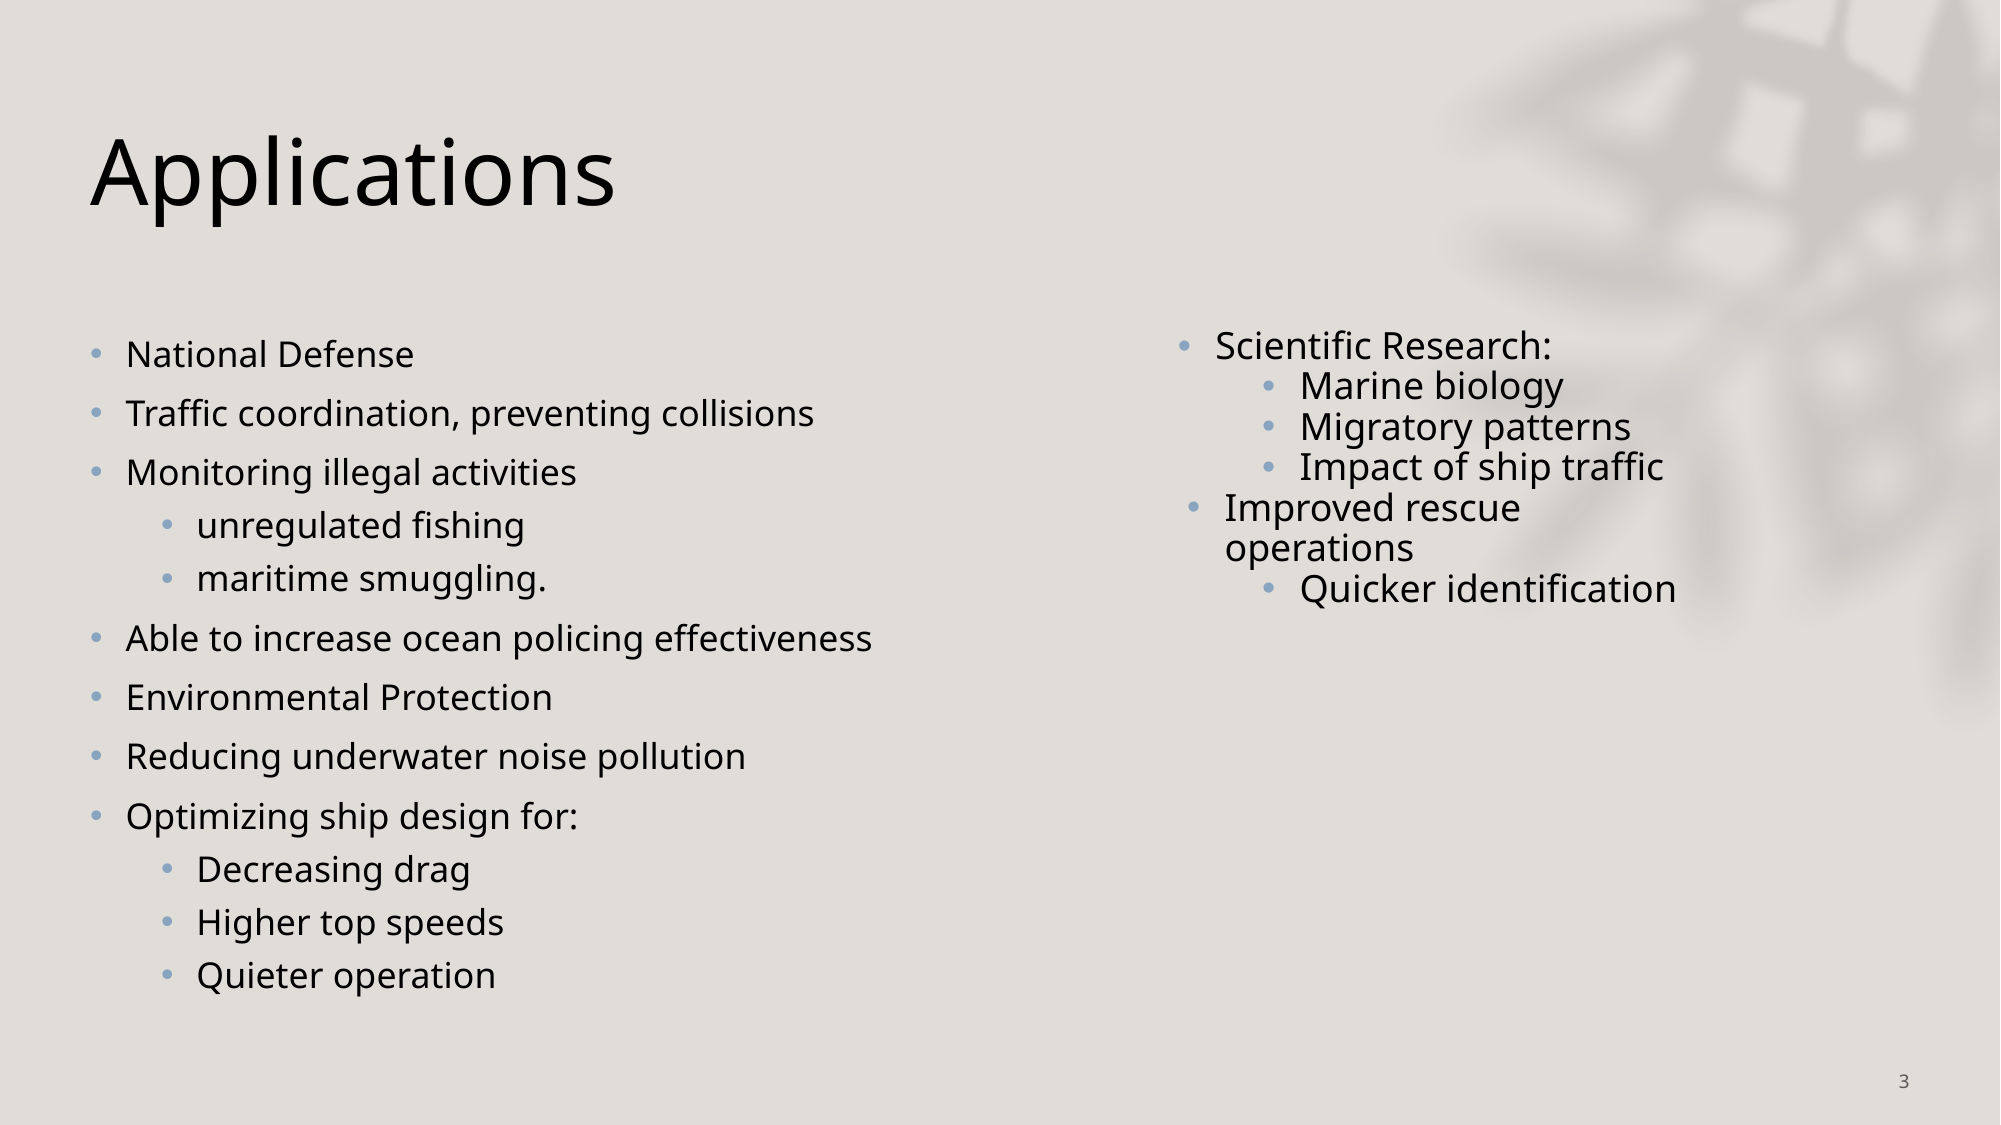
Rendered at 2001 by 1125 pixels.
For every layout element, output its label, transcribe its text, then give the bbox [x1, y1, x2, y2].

list National Defense Traffic coordination, preventing collisions Monitoring illegal activities unregulated fishing maritime smuggling. Able to increase ocean policing effectiveness Environmental Protection Reducing underwater noise pollution Optimizing ship design for: Decreasing drag Higher top speeds Quieter operation [75, 319, 964, 1009]
title Applications [75, 60, 1863, 278]
slide_number 3 [1474, 1052, 1925, 1113]
text_box Scientific Research: Marine biology Migratory patterns Impact of ship traffic Improved rescue operations Quicker identification [1144, 319, 1719, 618]
